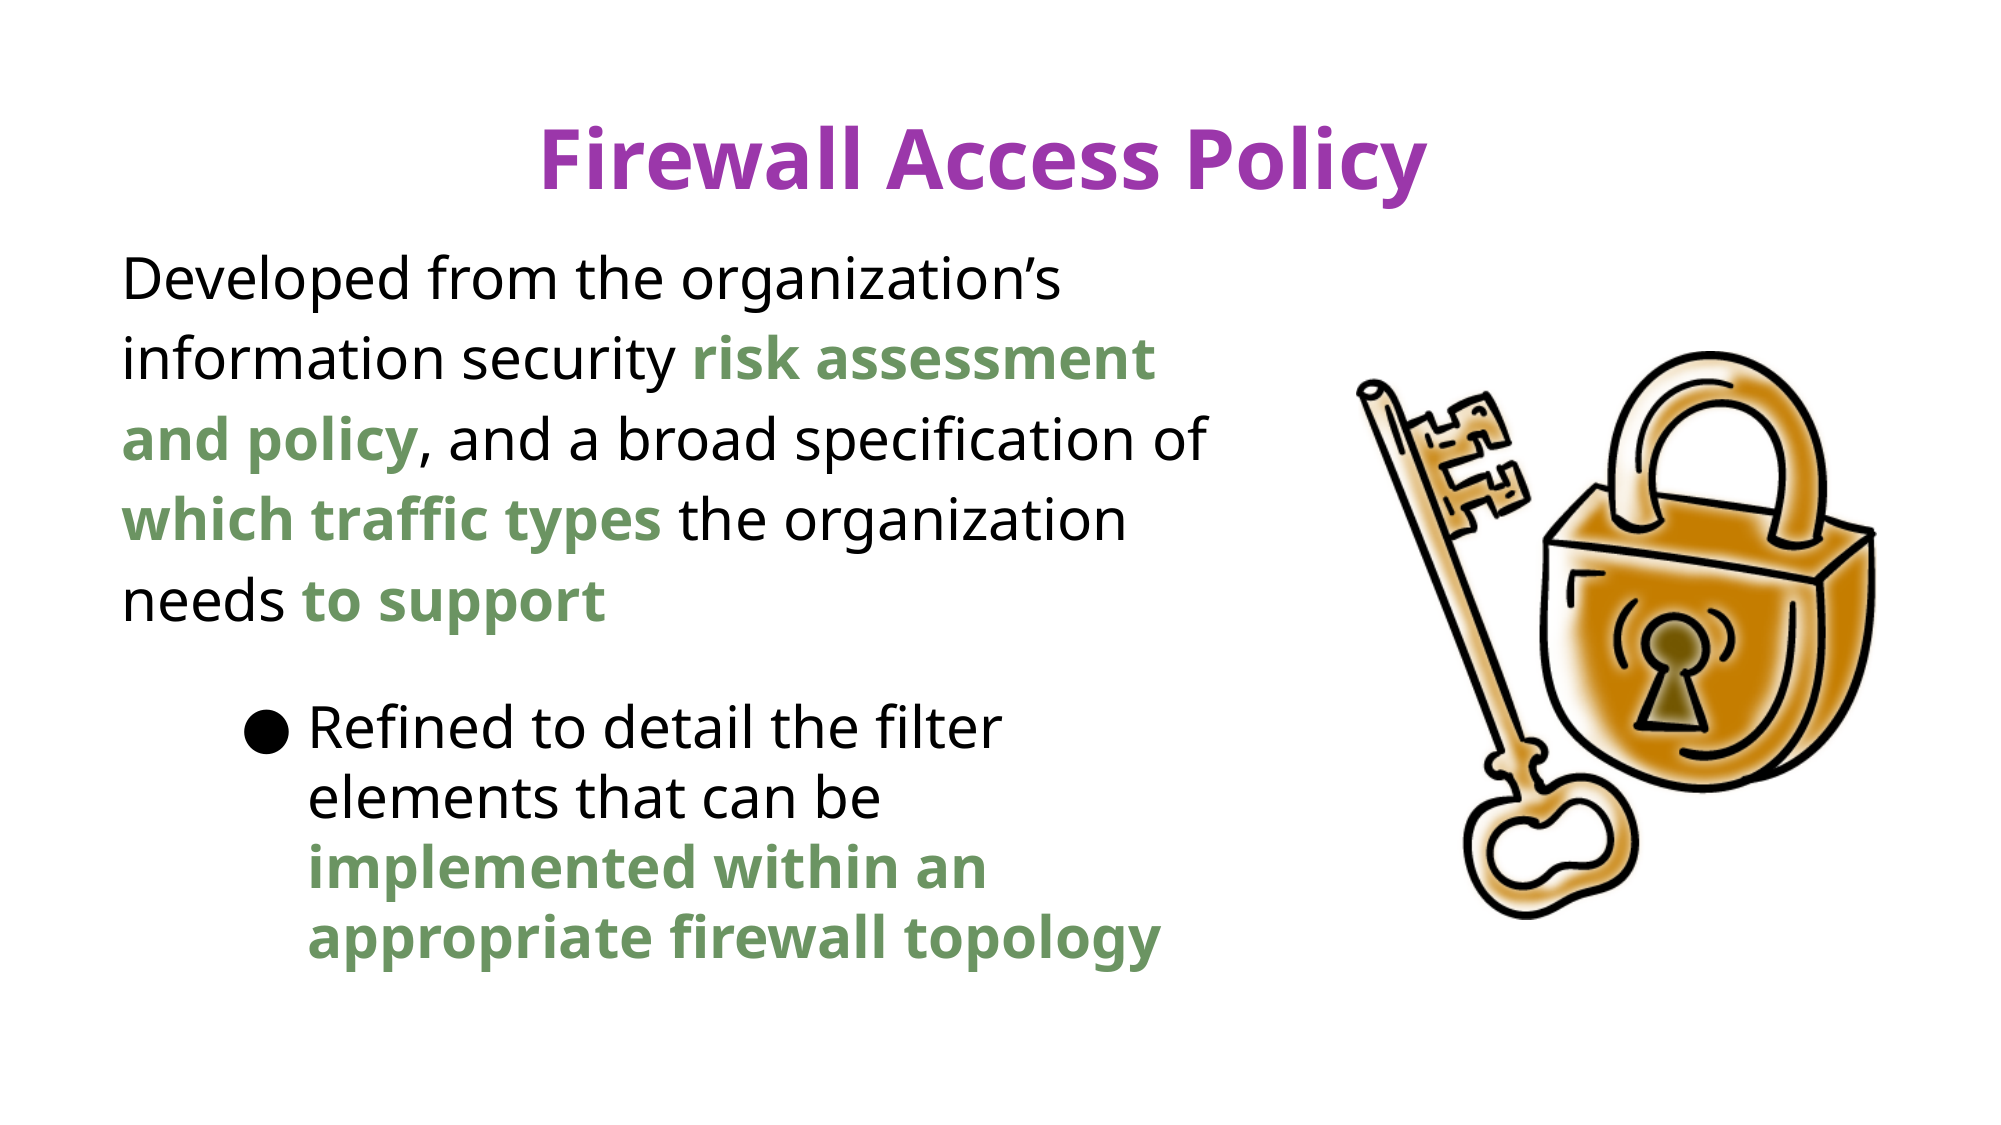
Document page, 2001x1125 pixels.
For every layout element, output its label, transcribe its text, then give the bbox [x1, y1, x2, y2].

list Developed from the organization’s information security risk assessment and policy, and a broad specification of which traffic types the organization needs to support [101, 211, 1261, 663]
title Firewall Access Policy [133, 37, 1834, 225]
picture [1356, 351, 1877, 921]
text_box Refined to detail the filter elements that can be implemented within an appropriate firewall topology [217, 584, 1271, 1077]
